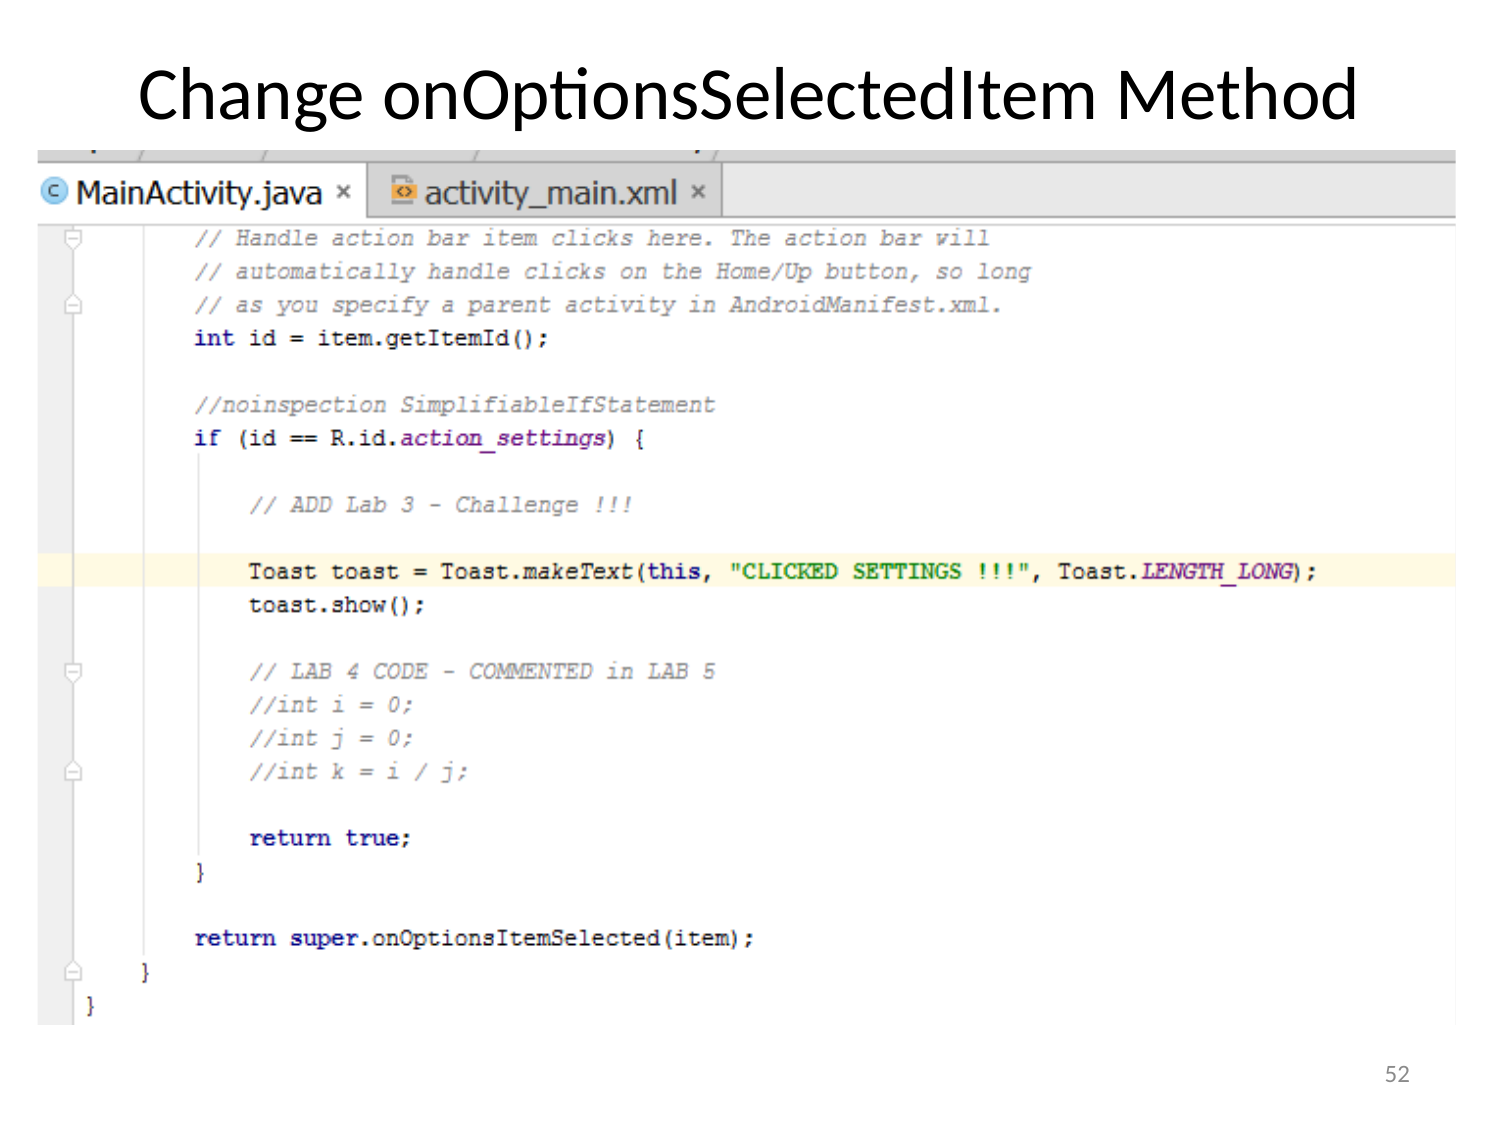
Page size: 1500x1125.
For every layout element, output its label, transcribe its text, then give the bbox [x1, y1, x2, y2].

slide_number 52 [1074, 1042, 1425, 1103]
text_box Change onOptionsSelectedItem Method [74, 37, 1425, 148]
picture [37, 149, 1456, 1026]
